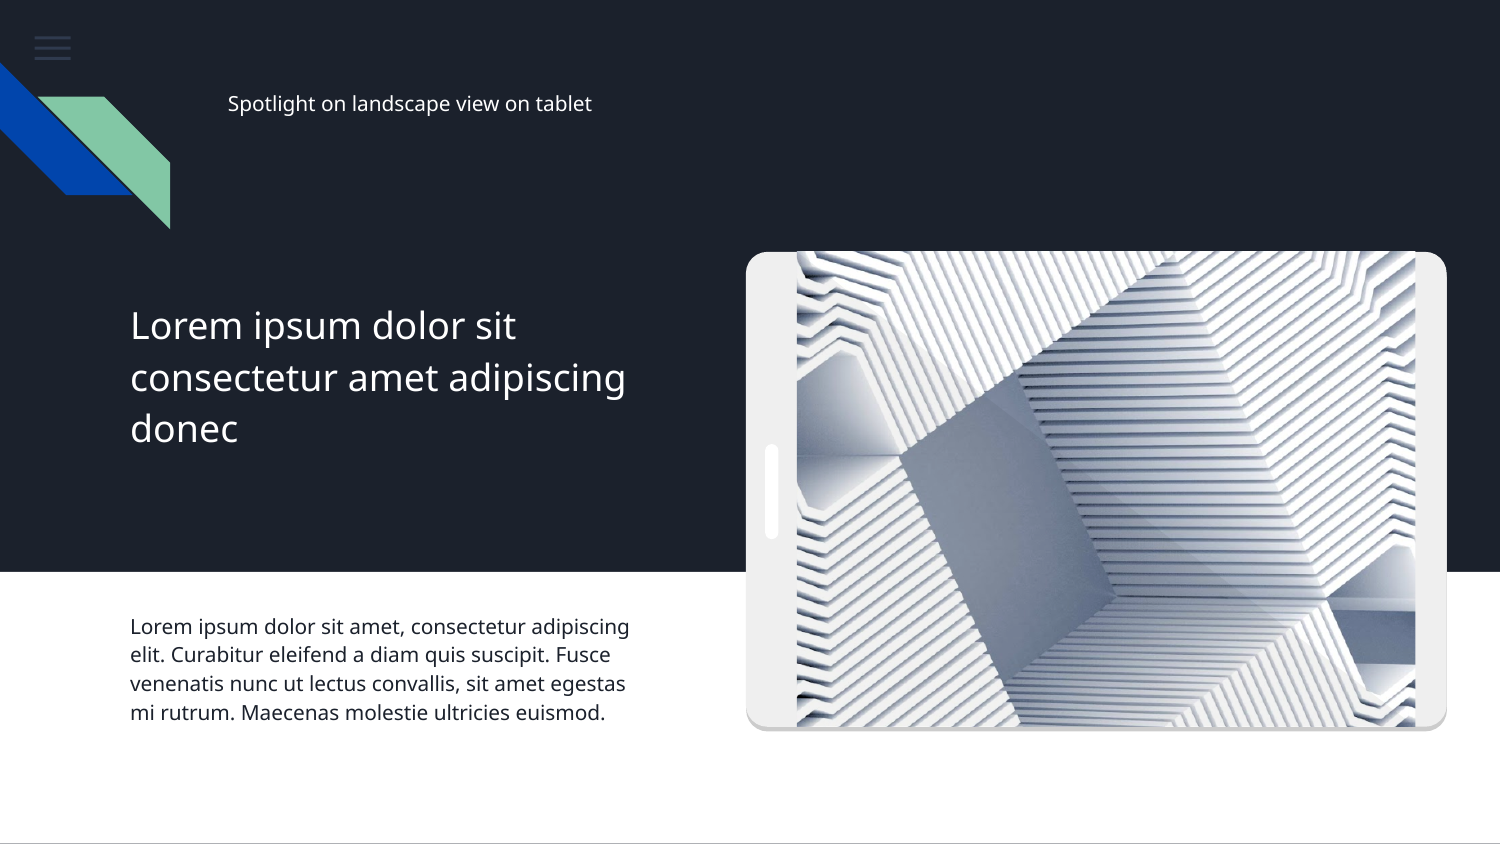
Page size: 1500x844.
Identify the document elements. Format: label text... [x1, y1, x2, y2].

list Lorem ipsum dolor sit amet, consectetur adipiscing elit. Curabitur eleifend a diam quis suscipit. Fusce venenatis nunc ut lectus convallis, sit amet egestas mi rutrum. Maecenas molestie ultricies euismod. [115, 594, 663, 721]
title Spotlight on landscape view on tablet [212, 75, 706, 160]
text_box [1347, 251, 1448, 732]
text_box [745, 251, 863, 732]
title Lorem ipsum dolor sit consectetur amet adipiscing donec [115, 280, 663, 522]
picture [868, 179, 1344, 799]
